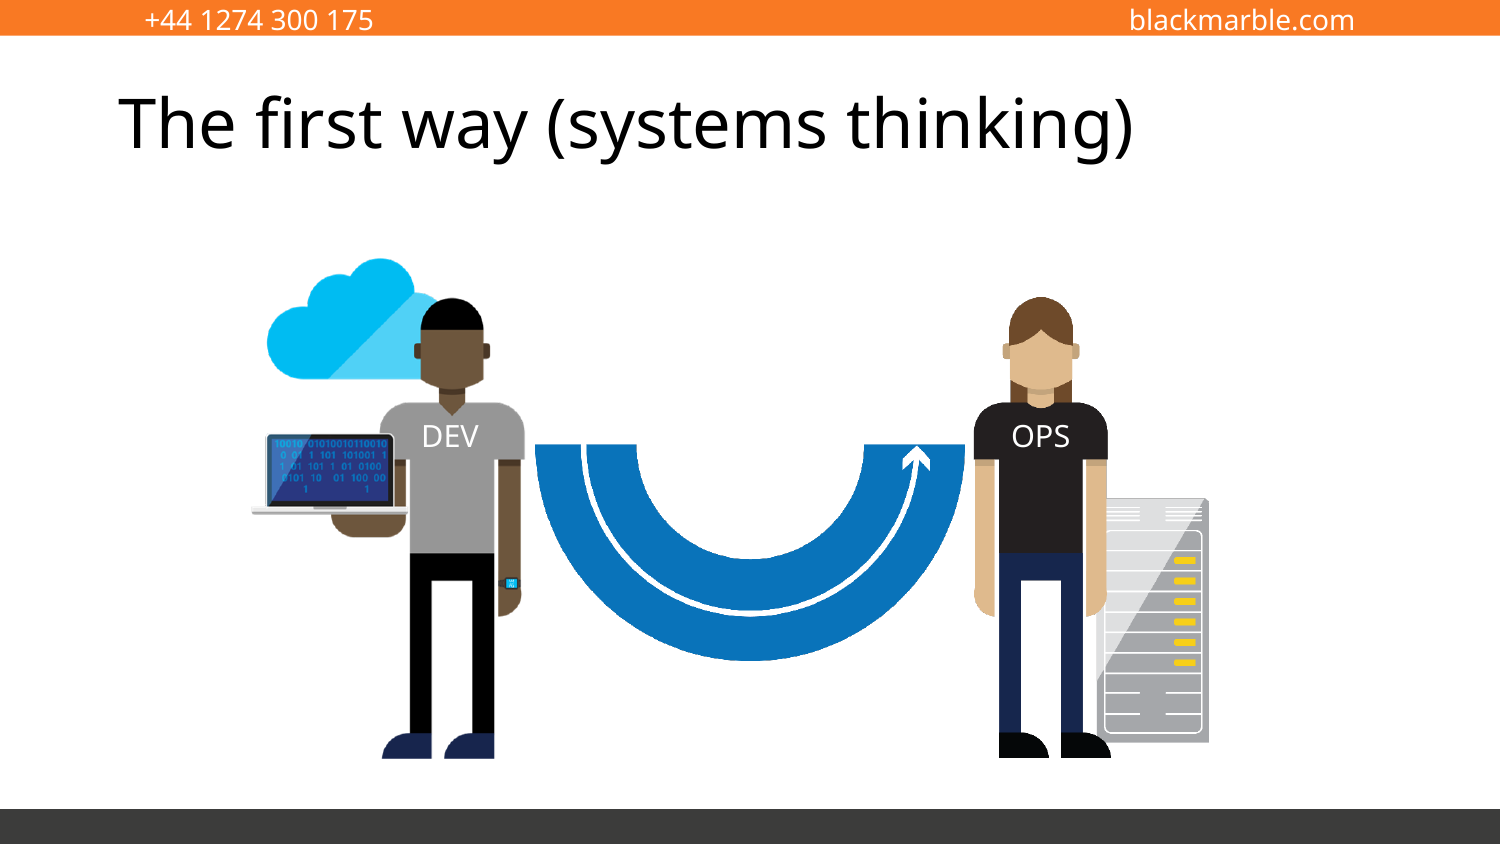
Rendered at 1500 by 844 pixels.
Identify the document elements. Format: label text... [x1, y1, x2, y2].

title The first way (systems thinking) [103, 44, 1397, 208]
picture [973, 297, 1209, 758]
picture [235, 232, 965, 778]
